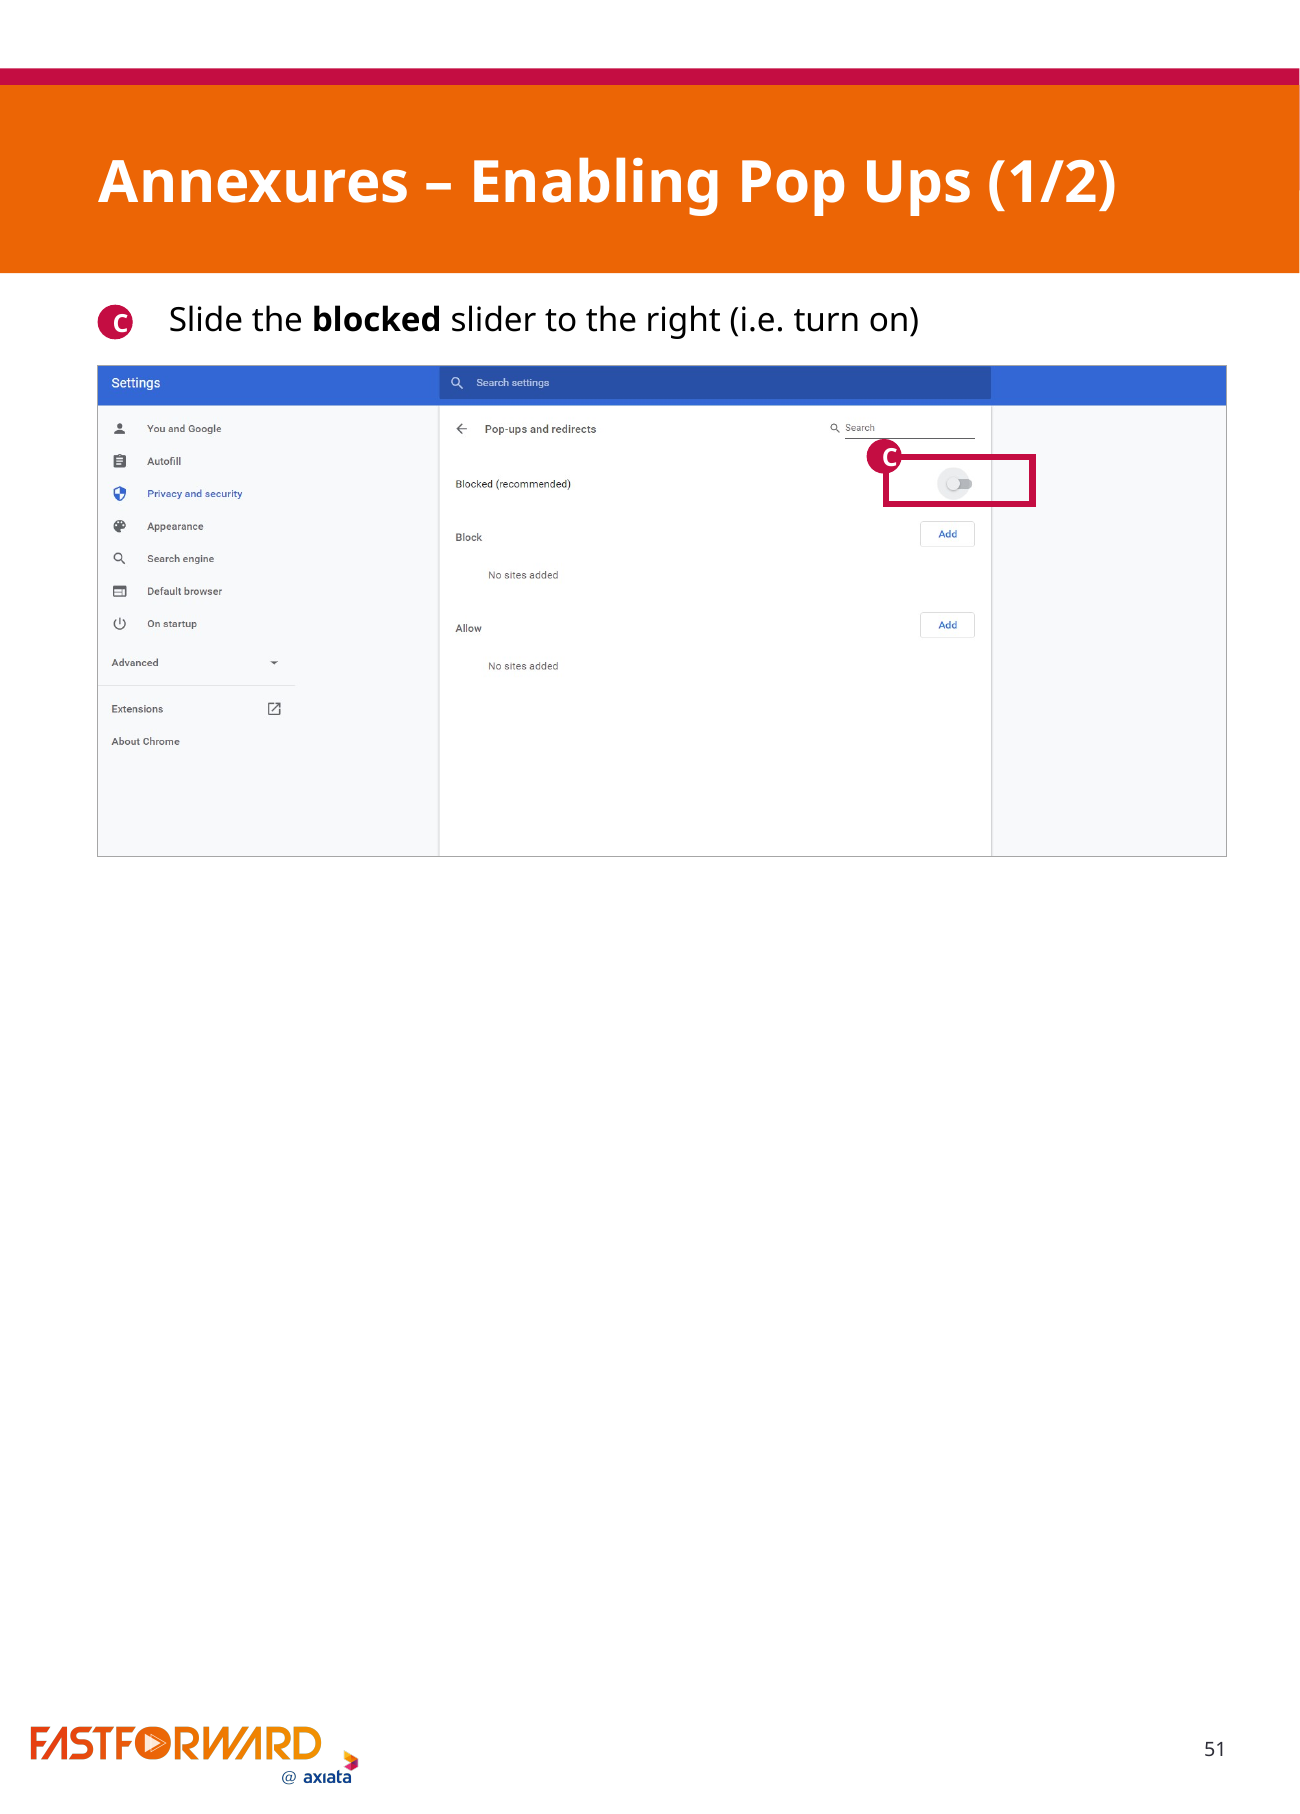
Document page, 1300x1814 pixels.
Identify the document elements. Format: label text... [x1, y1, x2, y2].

text_box C [96, 303, 134, 341]
picture [97, 365, 1227, 857]
text_box Annexures – Enabling Pop Ups (1/2) [0, 84, 1300, 274]
text_box [0, 67, 1300, 84]
text_box Slide the blocked slider to the right (i.e. turn on) [97, 290, 1227, 365]
picture [30, 1715, 359, 1796]
